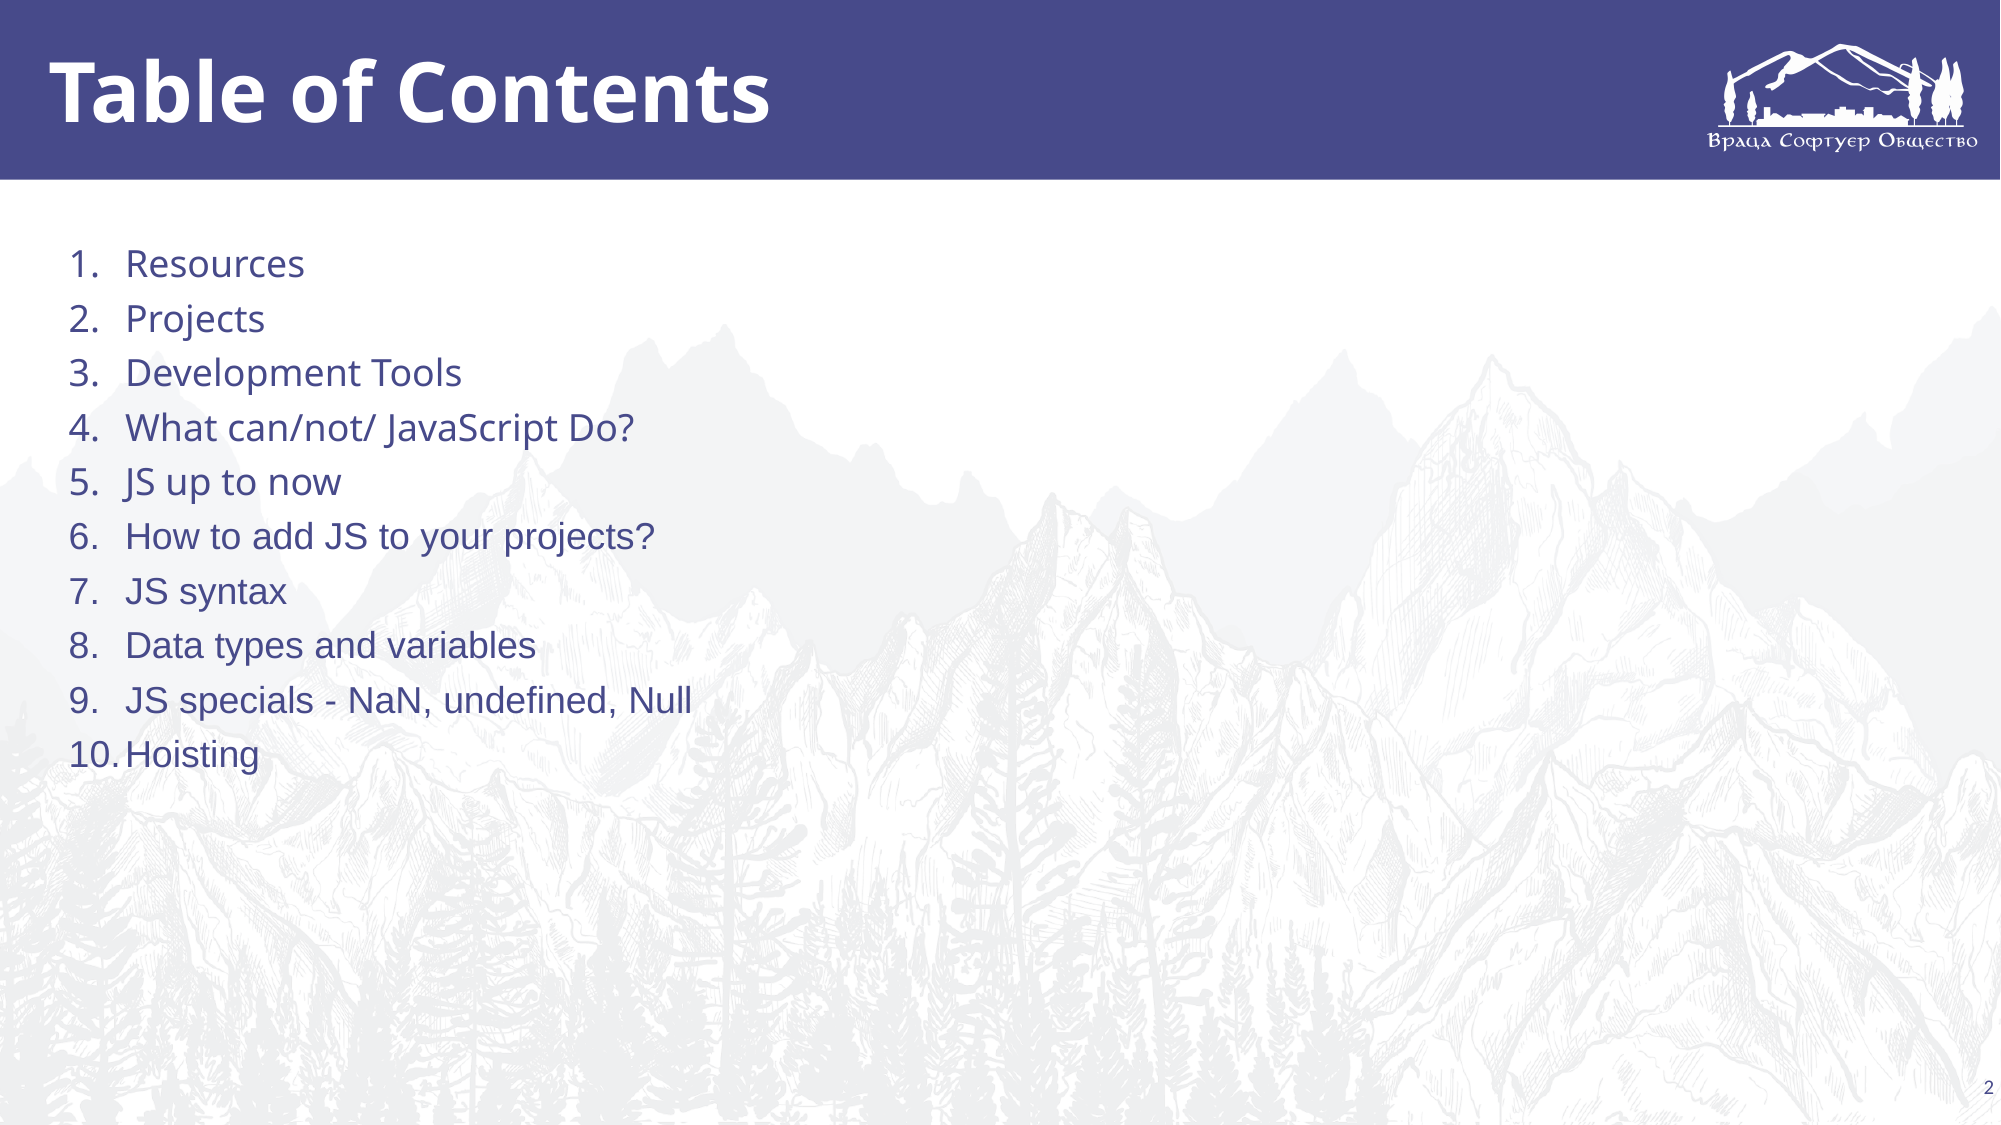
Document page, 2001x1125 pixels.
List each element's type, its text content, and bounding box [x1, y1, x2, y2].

list Resources Projects Development Tools What can/not/ JavaScript Do? JS up to now How to add JS to your projects? JS syntax Data types and variables JS specials - NaN, undefined, Null Hoisting [32, 224, 1375, 1012]
slide_number 2 [1929, 1070, 2000, 1103]
title Table of Contents [31, 16, 1591, 162]
picture [1703, 19, 1981, 165]
